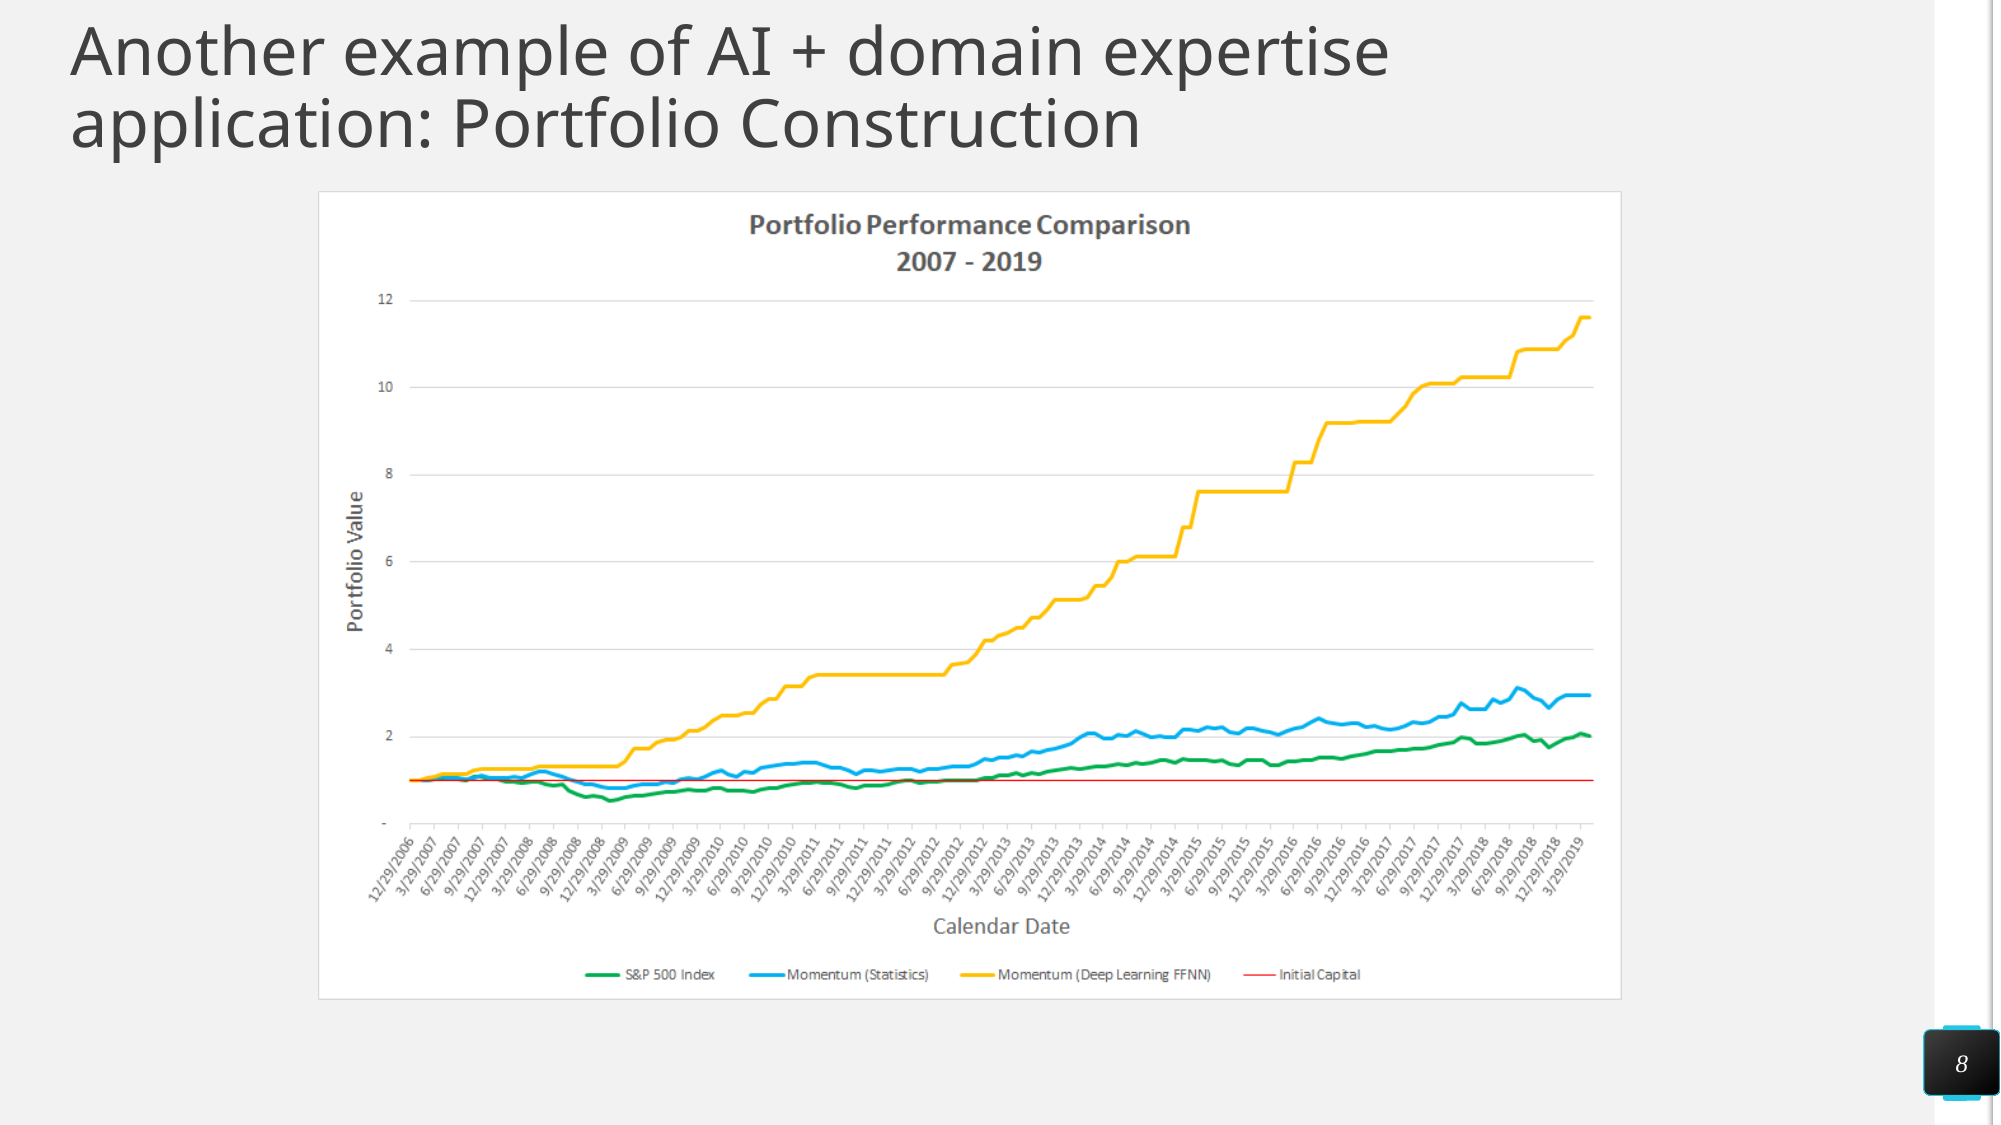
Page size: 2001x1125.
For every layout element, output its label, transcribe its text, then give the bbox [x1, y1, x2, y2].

title Another example of AI + domain expertise application: Portfolio Construction [70, 54, 1675, 126]
slide_number 8 [1923, 1029, 2000, 1096]
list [318, 191, 1622, 1000]
